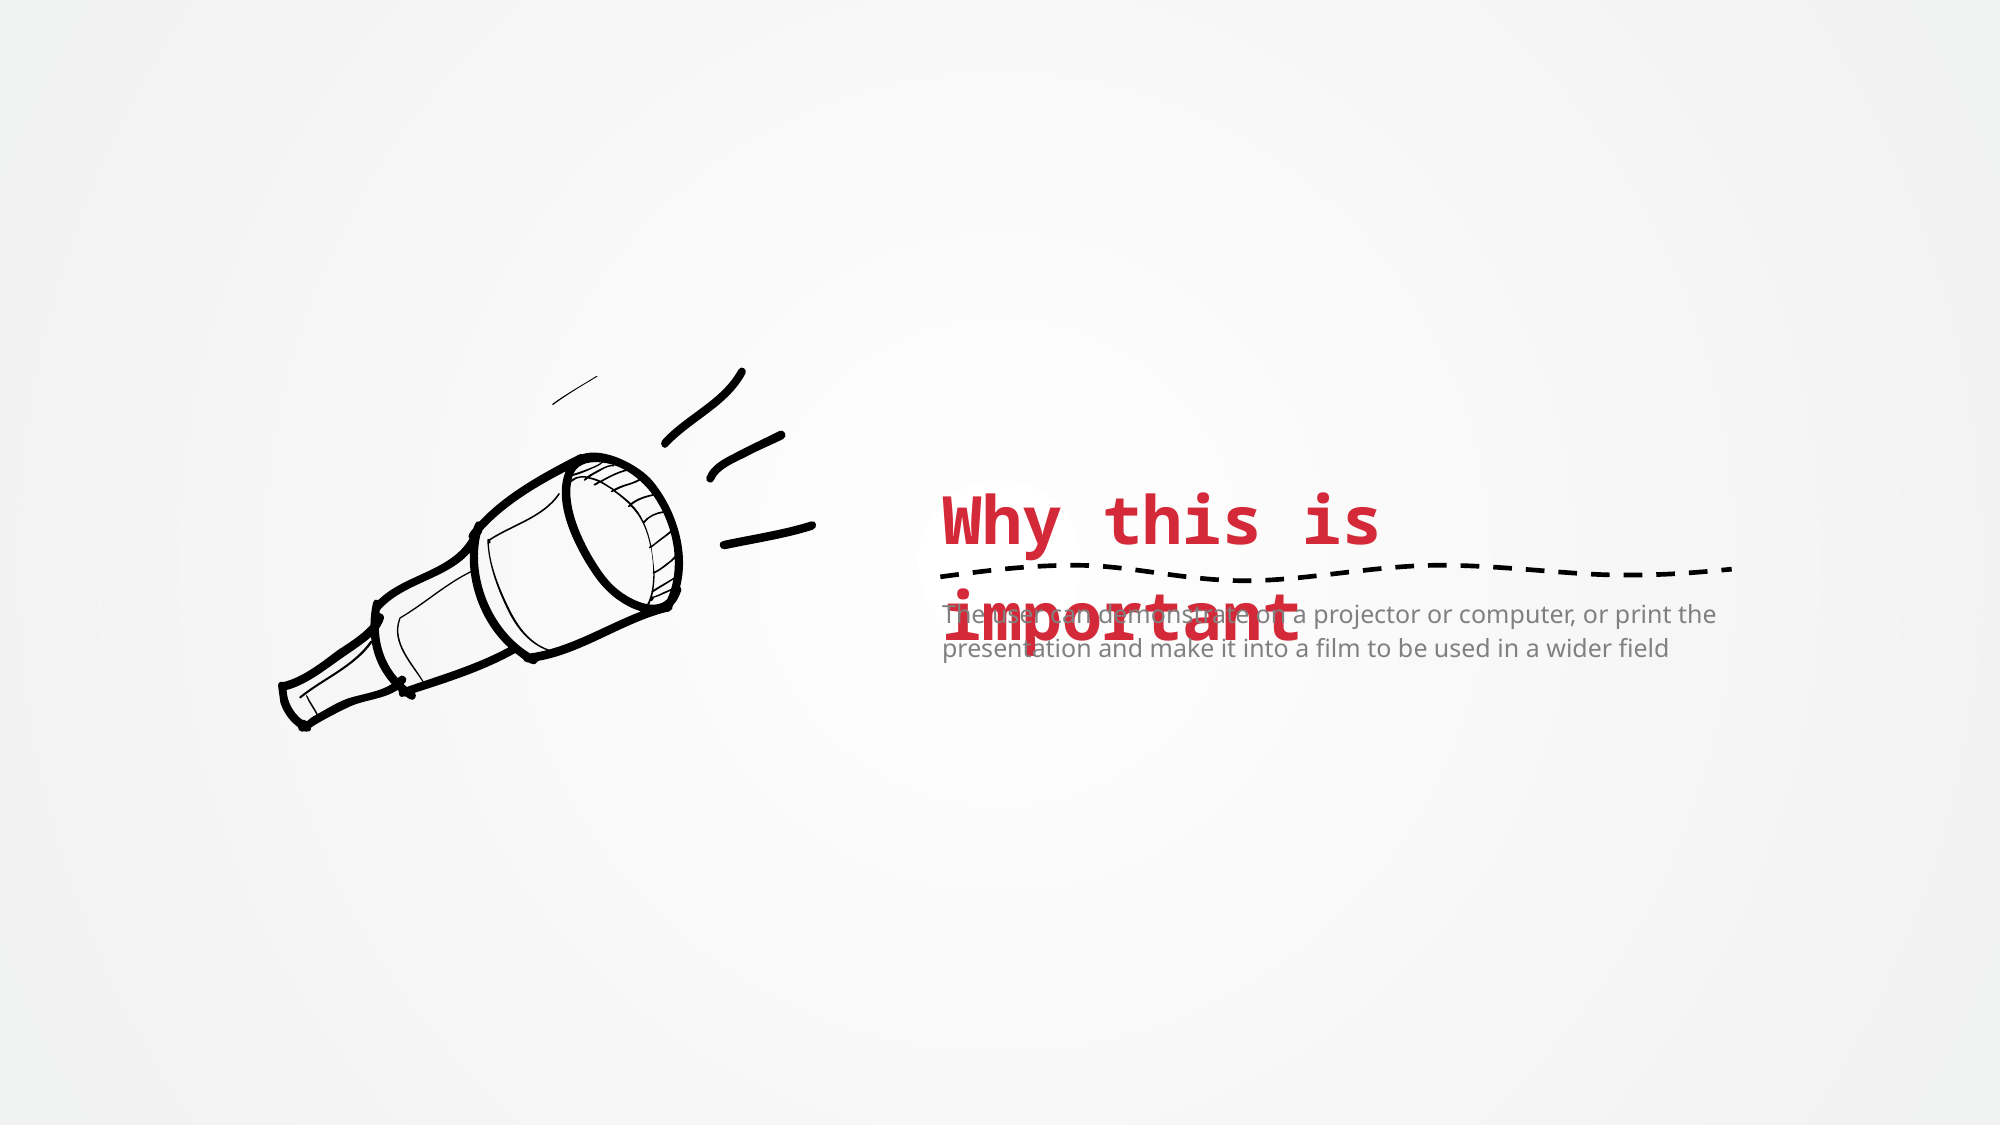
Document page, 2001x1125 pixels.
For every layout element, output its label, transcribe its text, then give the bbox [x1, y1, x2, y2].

text_box [940, 564, 1732, 582]
picture [260, 385, 817, 699]
text_box The user can demonstrate on a projector or computer, or print the presentation and make it into a film to be used in a wider field [927, 586, 1857, 670]
text_box Why this is important [927, 454, 1781, 586]
